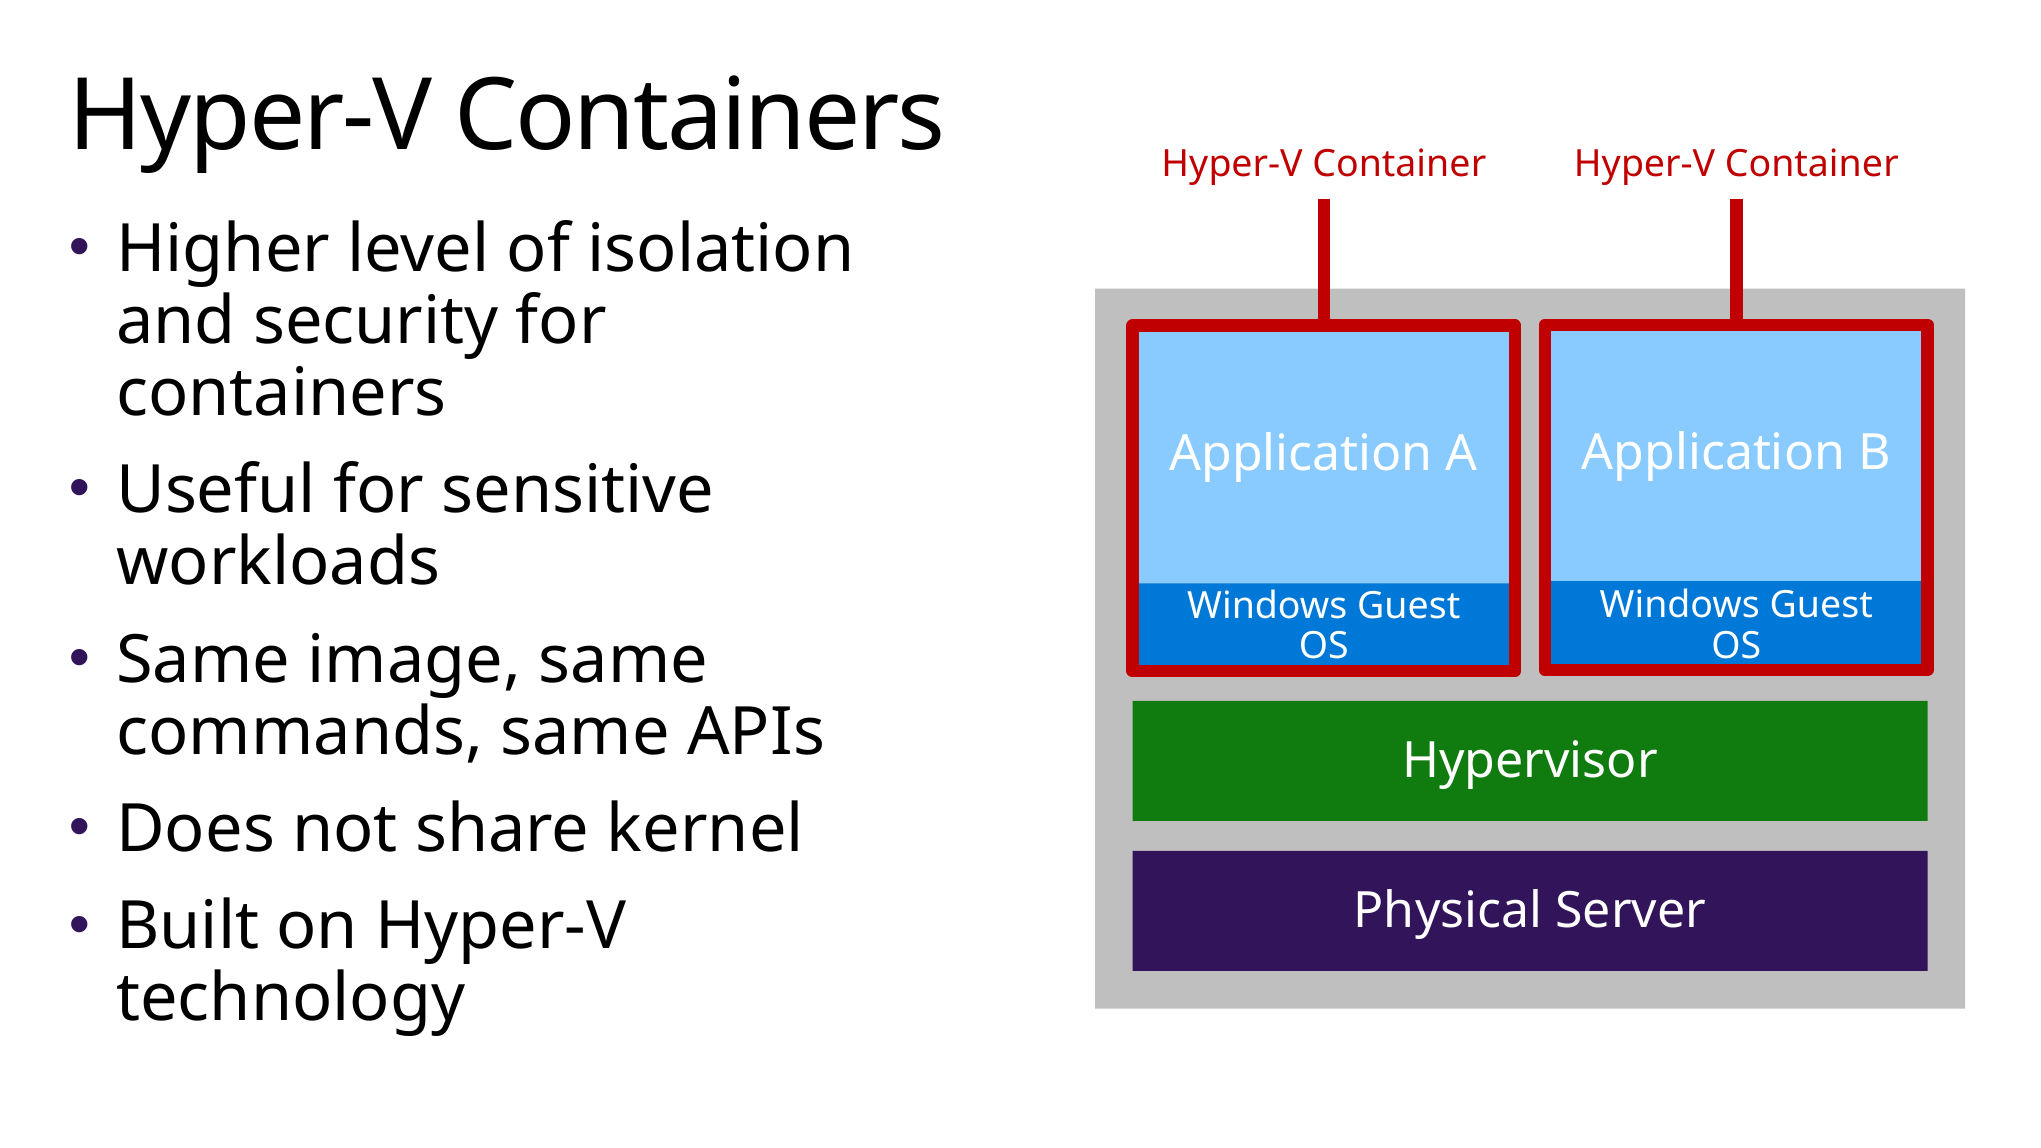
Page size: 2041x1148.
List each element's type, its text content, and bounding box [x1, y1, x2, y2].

text_box Hyper-V Container [1131, 123, 1517, 205]
text_box Hypervisor [1132, 700, 1928, 822]
title Hyper-V Containers [45, 48, 1996, 199]
text_box Physical Server [1132, 850, 1928, 972]
text_box [1094, 288, 1966, 1009]
text_box [1544, 324, 1928, 671]
list Higher level of isolation and security for containers Useful for sensitive workloads Same image, same commands, same APIs Does not share kernel Built on Hyper-V technology [45, 198, 946, 912]
text_box Hyper-V Container [1543, 123, 1929, 205]
text_box [1132, 325, 1516, 672]
